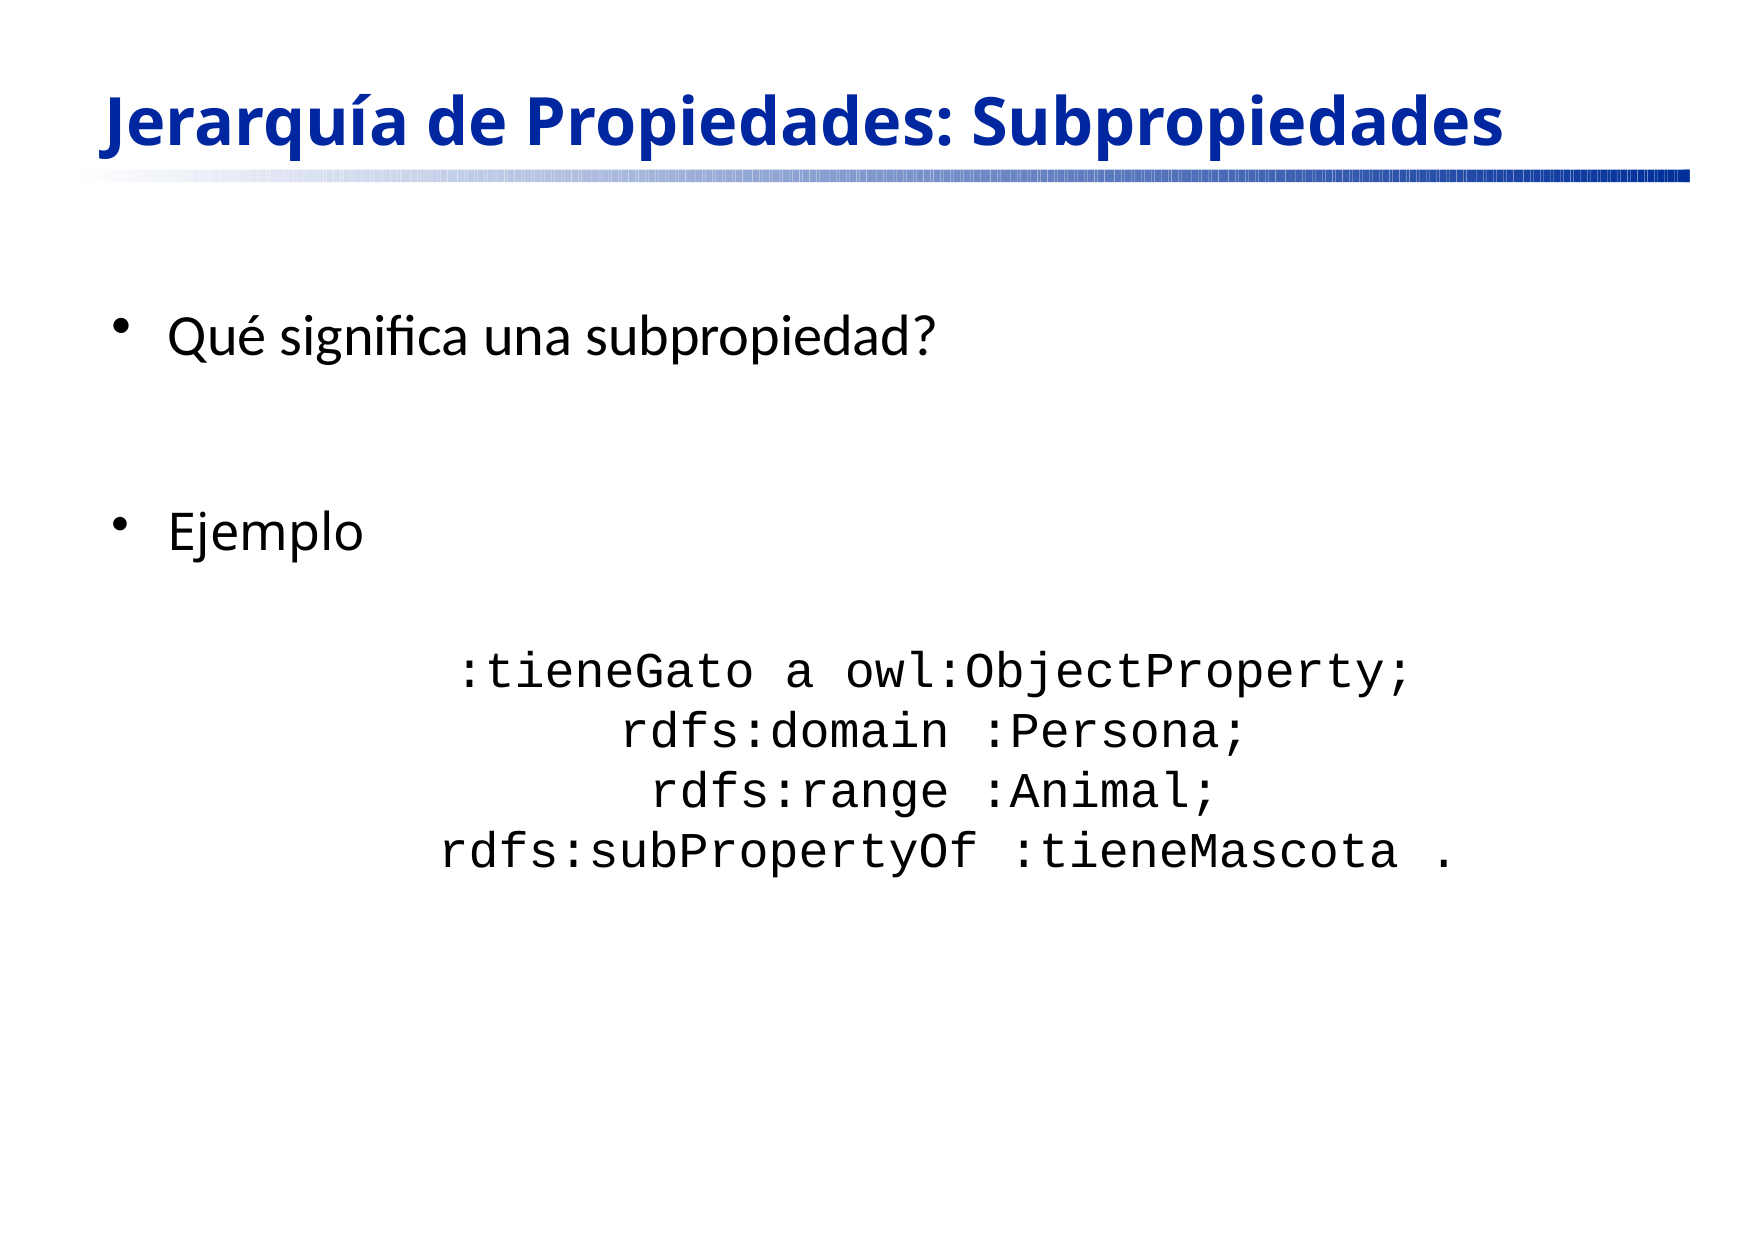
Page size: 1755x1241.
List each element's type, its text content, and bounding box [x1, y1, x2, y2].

text_box Qué significa una subpropiedad? Ejemplo b :tieneGato a owl:ObjectProperty; rdfs:domain :Persona; rdfs:range :Animal; rdfs:subPropertyOf :tieneMascota . [109, 295, 1755, 878]
title Jerarquía de Propiedades: Subpropiedades [102, 77, 1715, 287]
